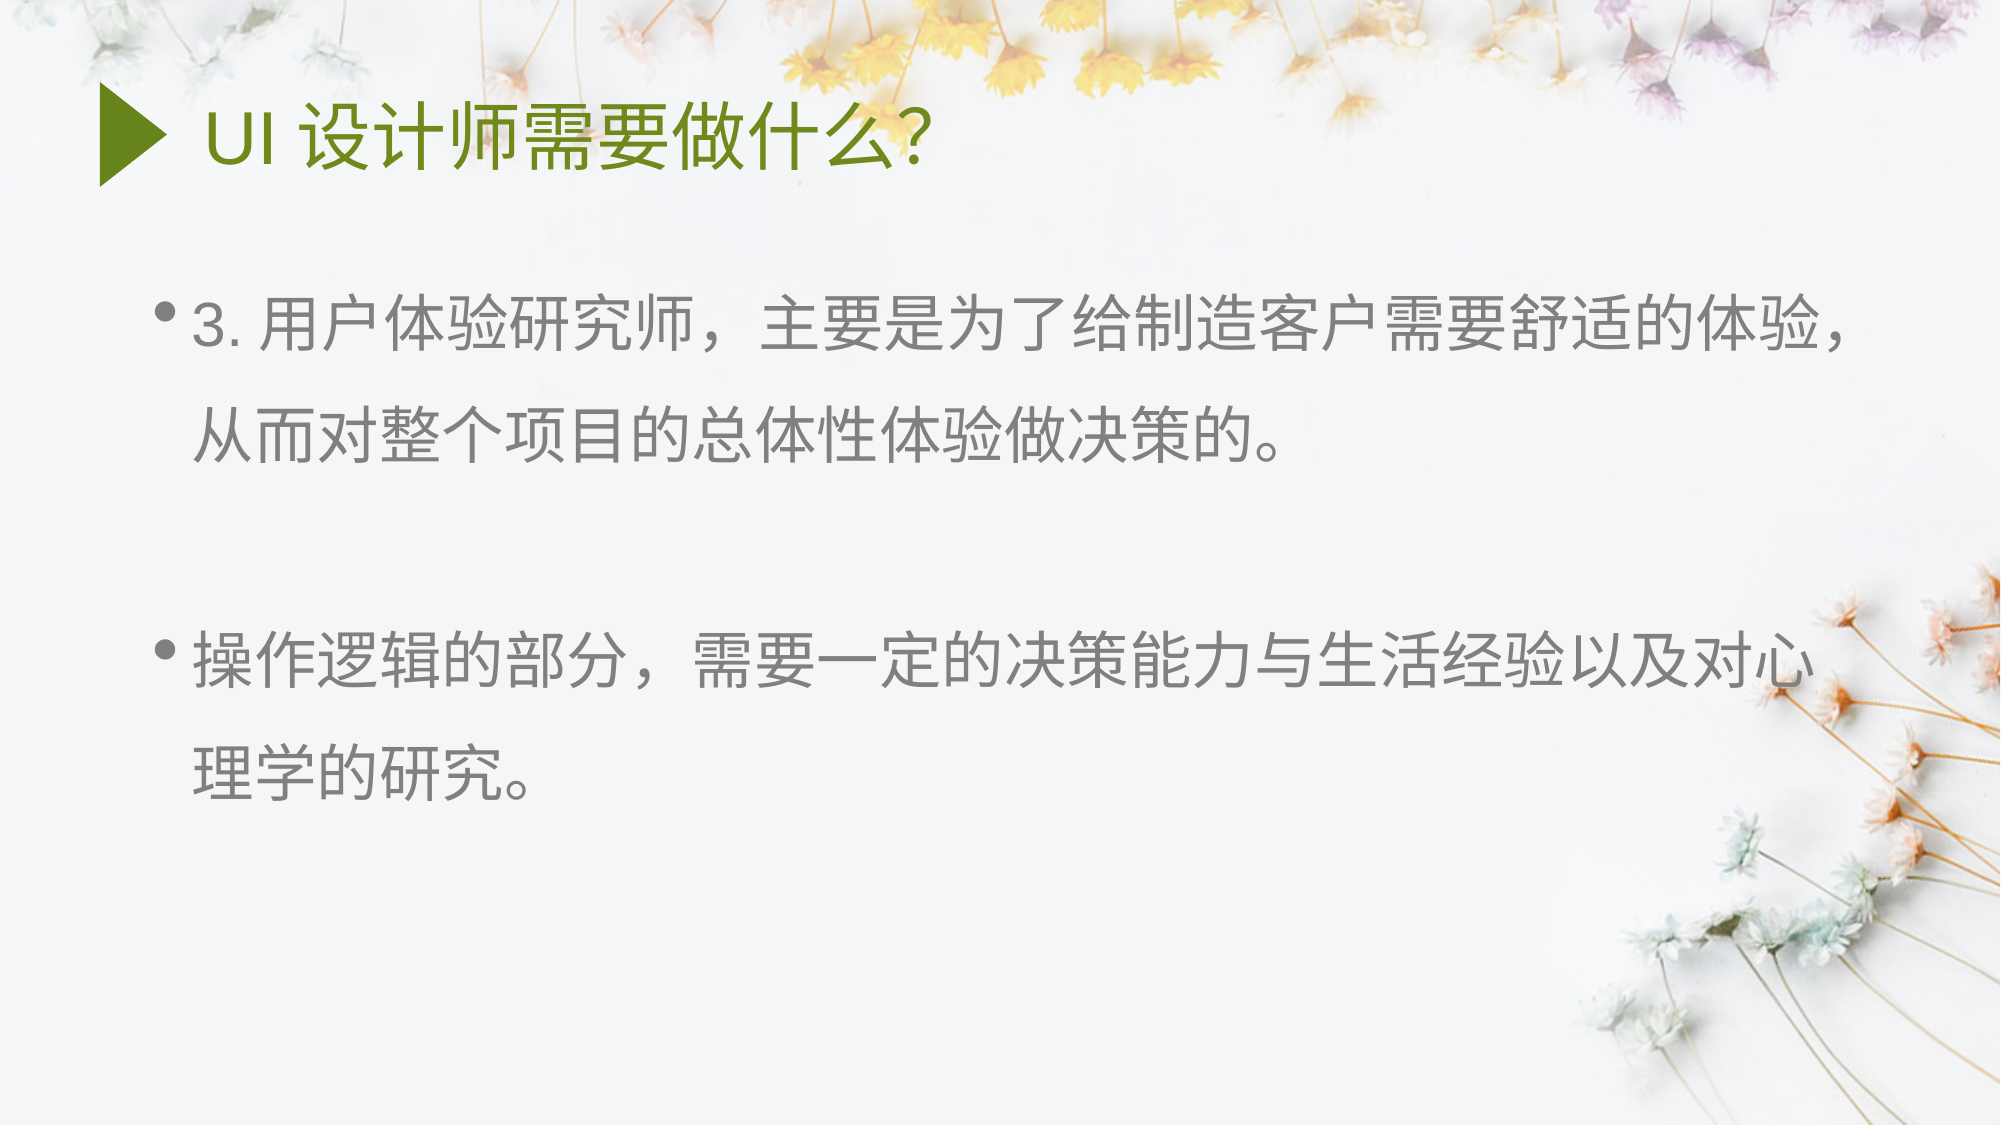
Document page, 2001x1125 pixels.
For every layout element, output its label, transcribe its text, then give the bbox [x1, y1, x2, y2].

list 3.用户体验研究师，主要是为了给制造客户需要舒适的体验，从而对整个项目的总体性体验做决策的。 操作逻辑的部分，需要一定的决策能力与生活经验以及对心理学的研究。 [138, 239, 1863, 896]
picture [0, 0, 2001, 1125]
title UI设计师需要做什么？ [188, 58, 1444, 211]
